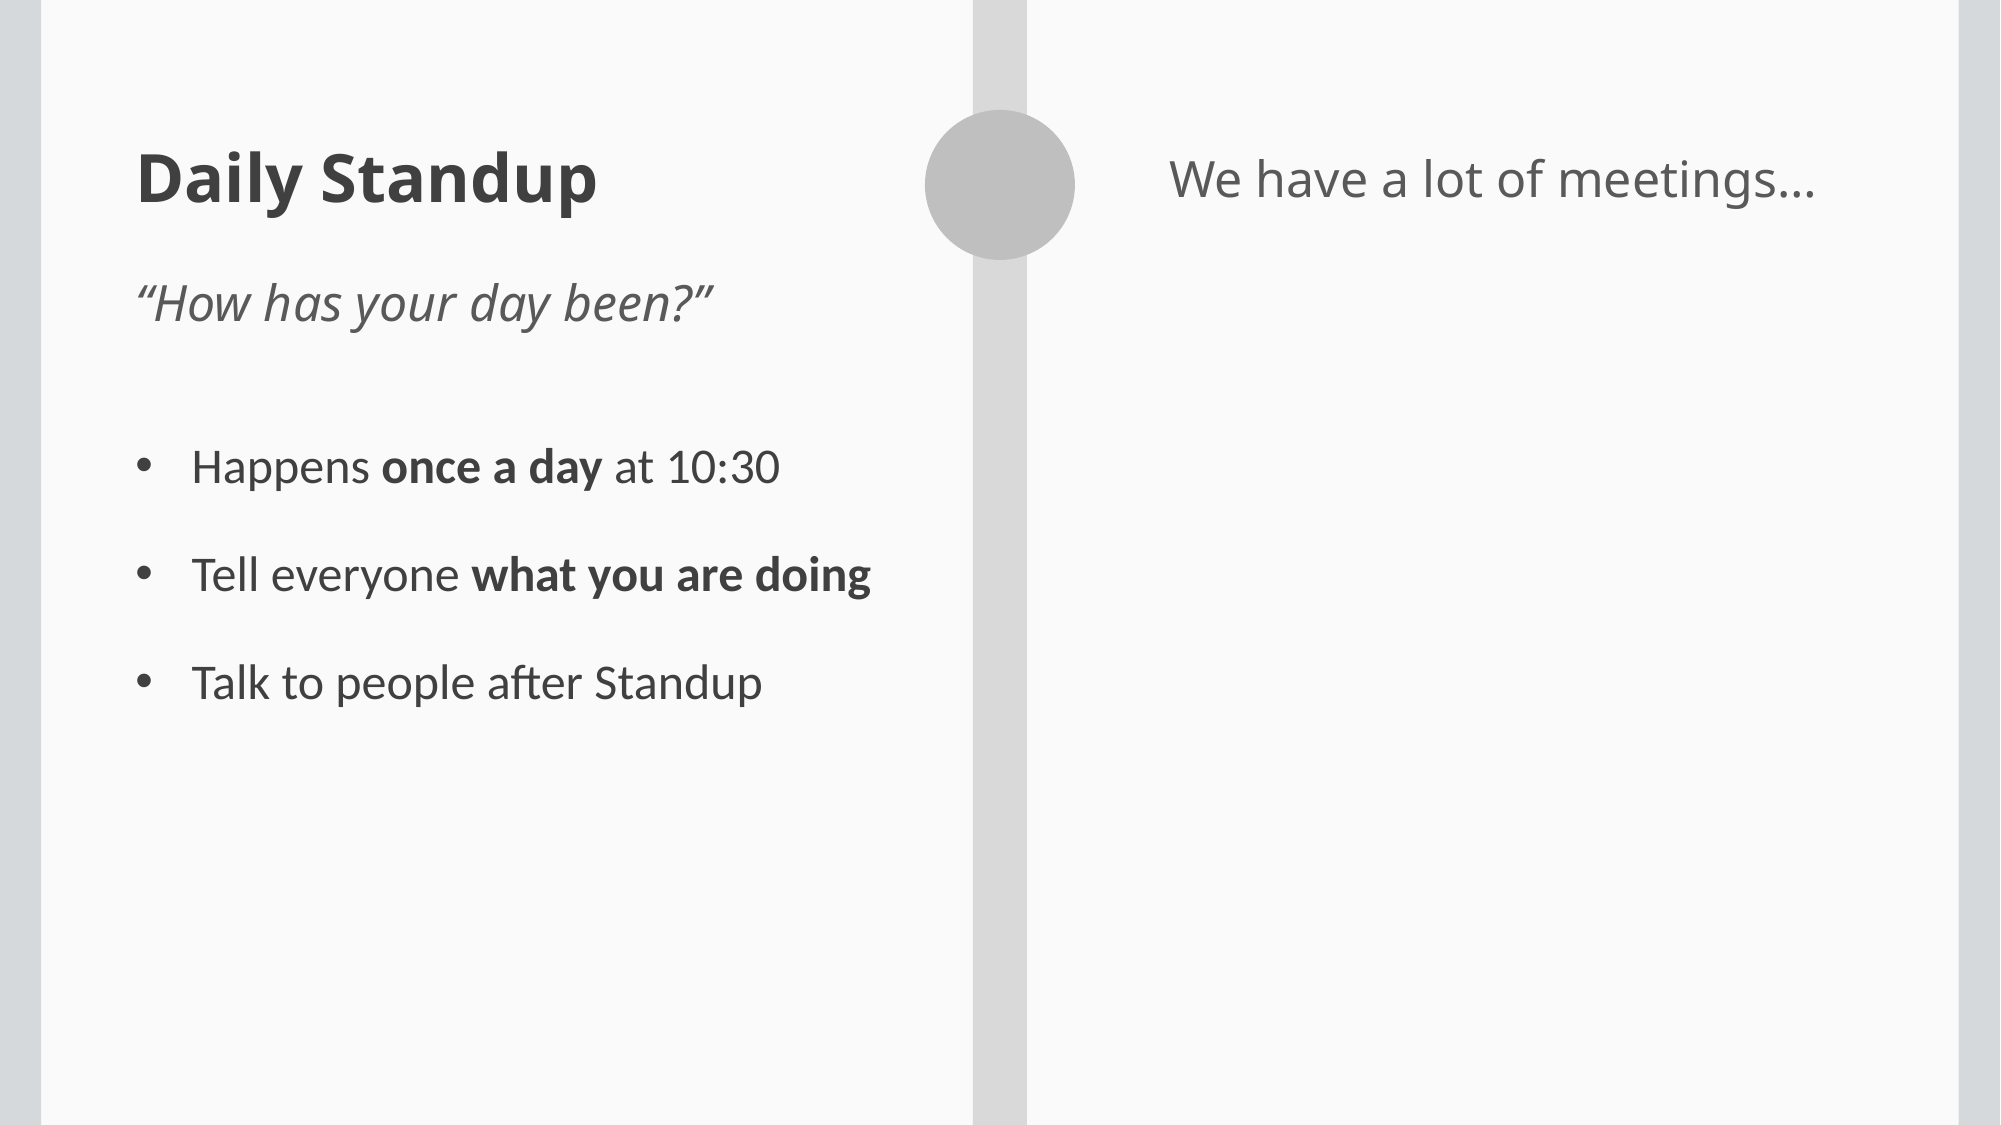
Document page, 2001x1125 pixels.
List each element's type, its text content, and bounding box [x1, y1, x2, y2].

text_box [923, 108, 1076, 261]
text_box [1958, 0, 2000, 1125]
text_box “How has your day been?” [120, 259, 846, 350]
text_box [972, 256, 1028, 433]
text_box [0, 0, 42, 1125]
text_box [972, 0, 1028, 113]
title Daily Standup [120, 109, 894, 253]
text_box We have a lot of meetings… [1154, 109, 1880, 253]
text_box [972, 950, 1028, 1125]
text_box Happens once a day at 10:30 Tell everyone what you are doing Talk to people after Standup [120, 433, 1353, 950]
